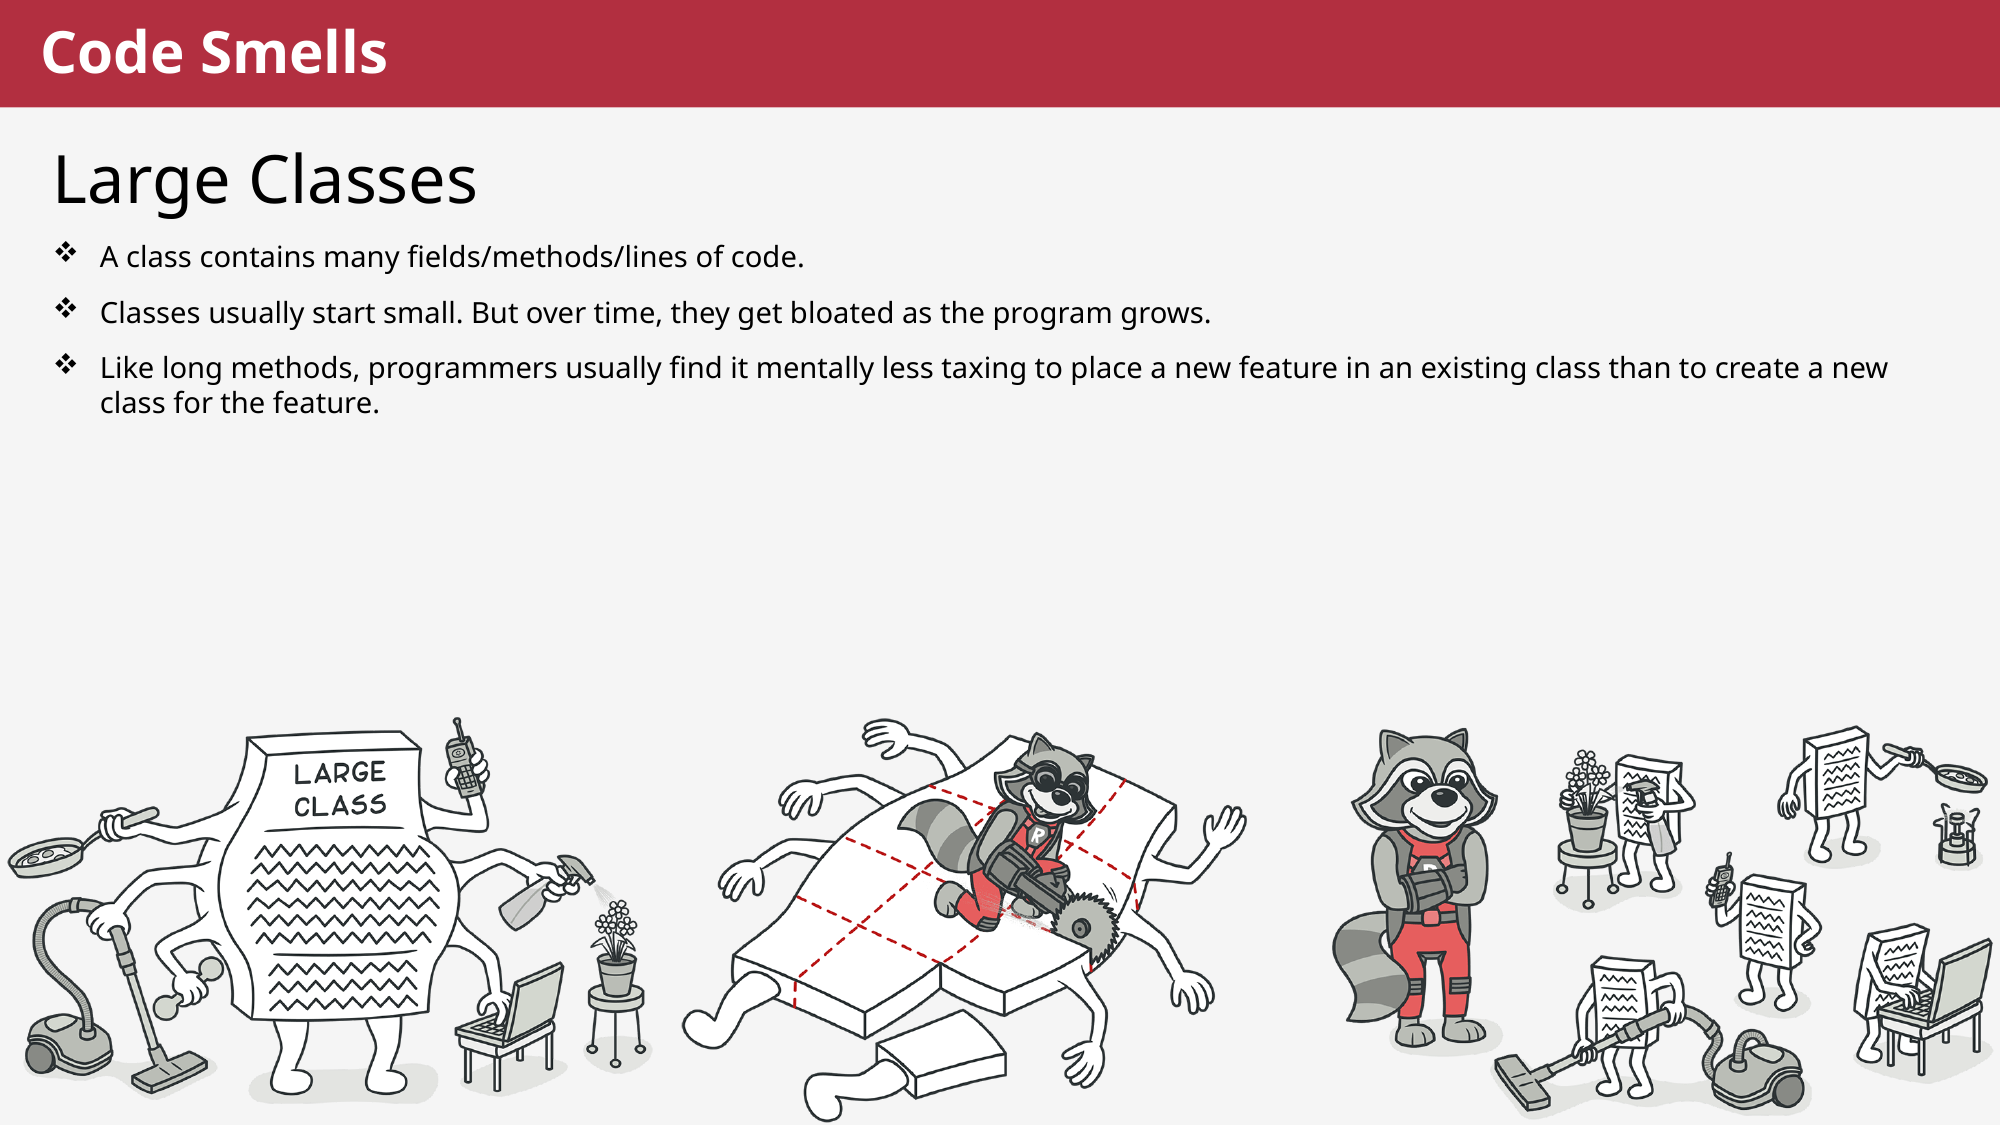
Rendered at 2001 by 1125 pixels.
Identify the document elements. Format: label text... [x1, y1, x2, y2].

picture [3, 709, 2000, 1125]
title Code Smells [40, 0, 1350, 95]
list Large Classes A class contains many fields/methods/lines of code. Classes usually start small. But over time, they get bloated as the program grows. Like long methods, programmers usually find it mentally less taxing to place a new feature in an existing class than to create a new class for the feature. [40, 129, 1931, 714]
